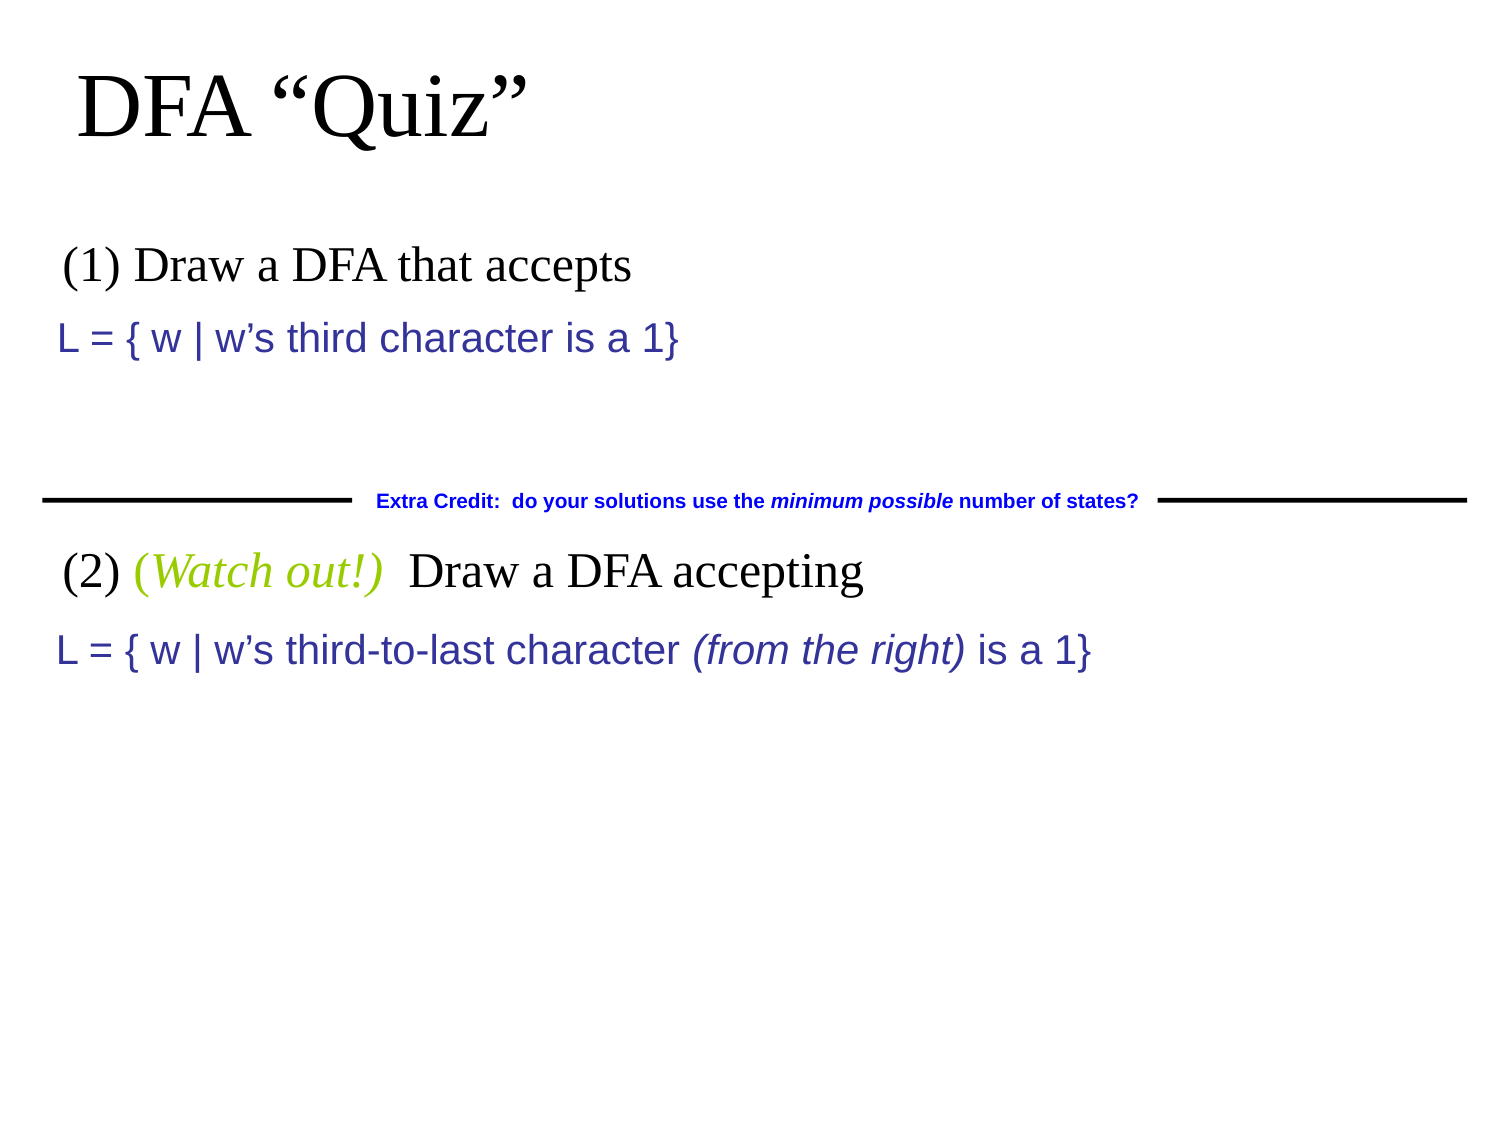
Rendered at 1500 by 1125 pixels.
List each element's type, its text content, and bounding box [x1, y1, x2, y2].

text_box L = { w | w’s third-to-last character (from the right) is a 1} [41, 615, 1107, 680]
text_box (1) Draw a DFA that accepts [47, 224, 718, 299]
text_box Extra Credit: do your solutions use the minimum possible number of states? [361, 480, 1155, 520]
text_box DFA “Quiz” [61, 37, 617, 163]
text_box L = { w | w’s third character is a 1} [42, 303, 695, 368]
text_box (2) (Watch out!) Draw a DFA accepting [47, 530, 1206, 605]
